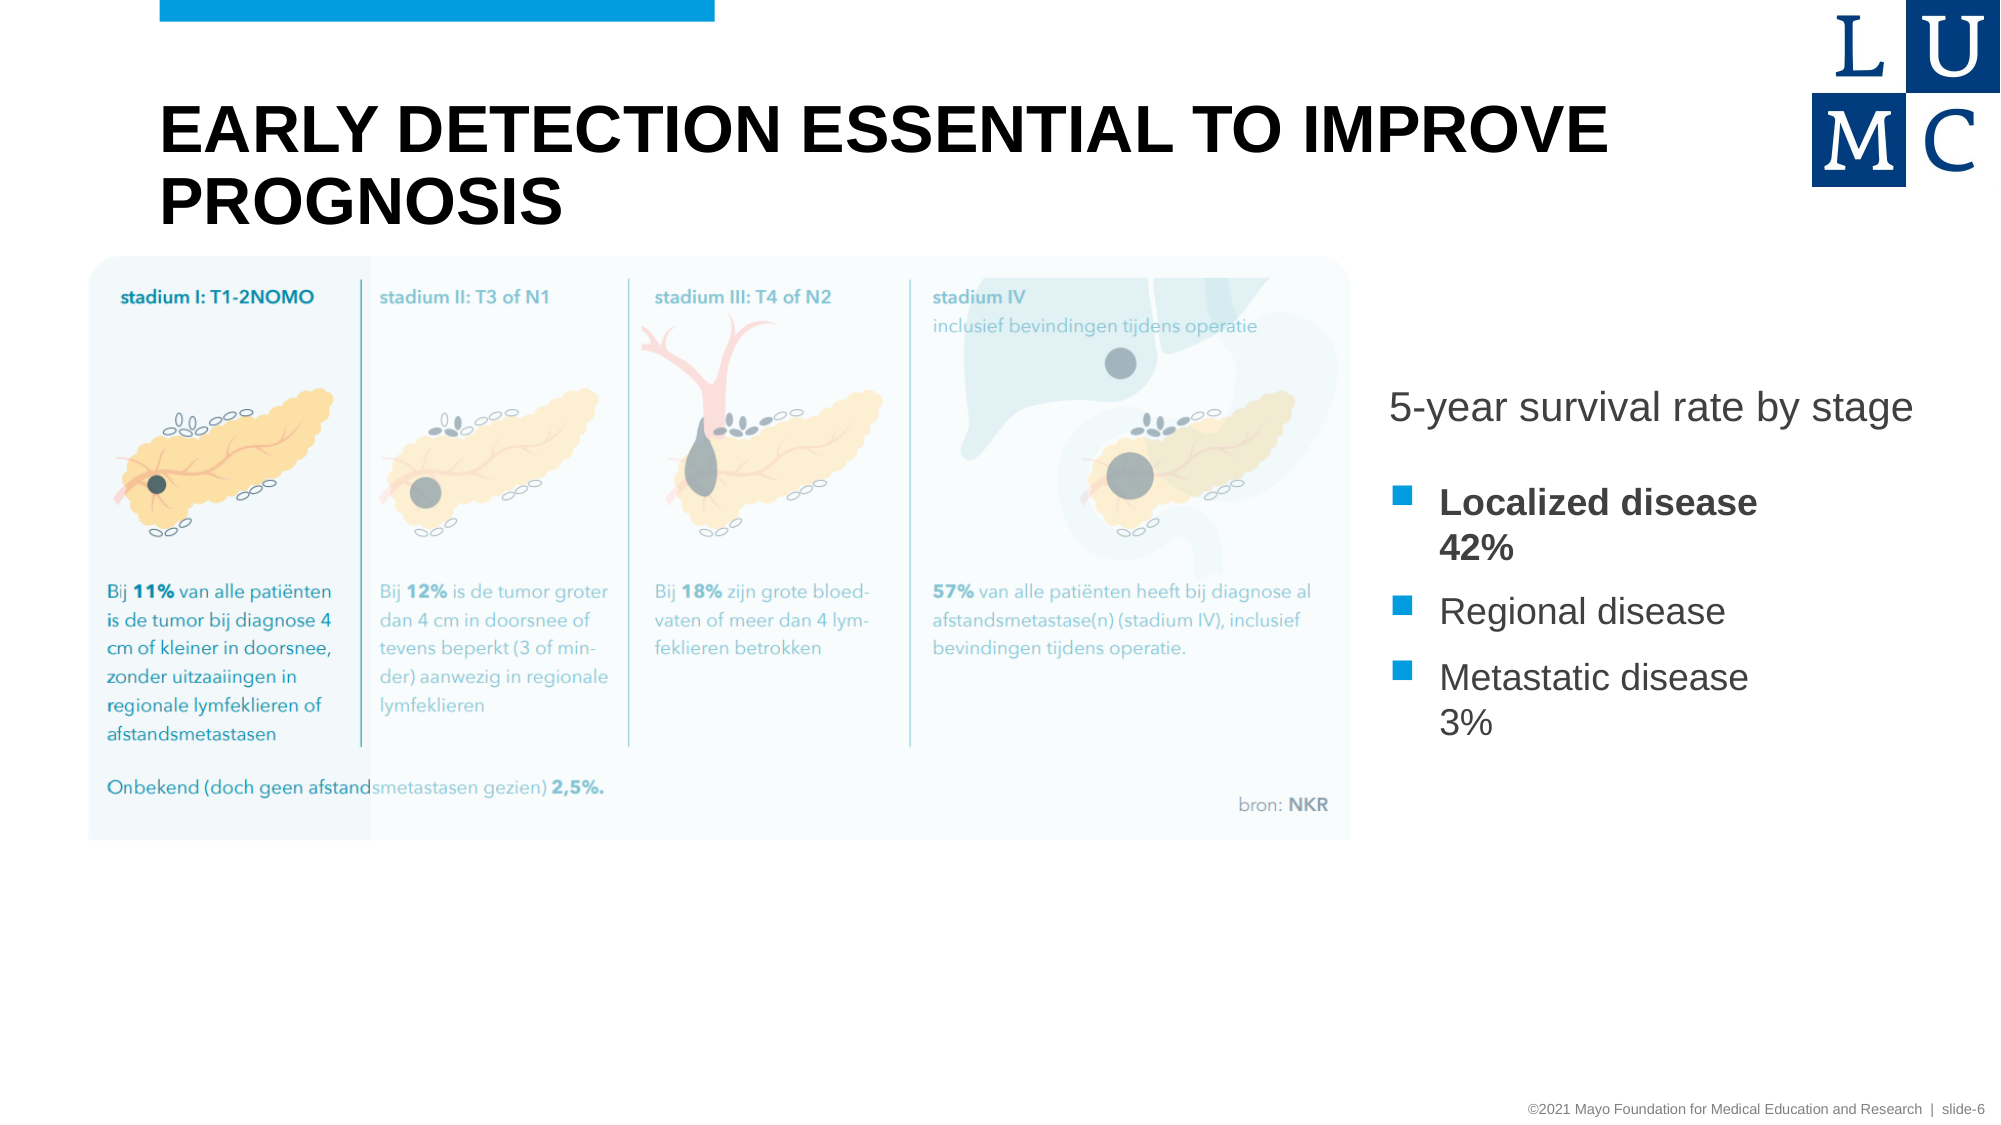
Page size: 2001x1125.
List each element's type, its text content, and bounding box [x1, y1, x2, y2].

picture [81, 246, 1359, 850]
text_box Localized disease 42% Regional disease 14% Metastatic disease 3% [1374, 470, 2000, 952]
picture [1812, 0, 2000, 188]
title Early detection essential to improve prognosis [159, 87, 1807, 185]
text_box 5-year survival rate by stage [1374, 359, 2000, 451]
